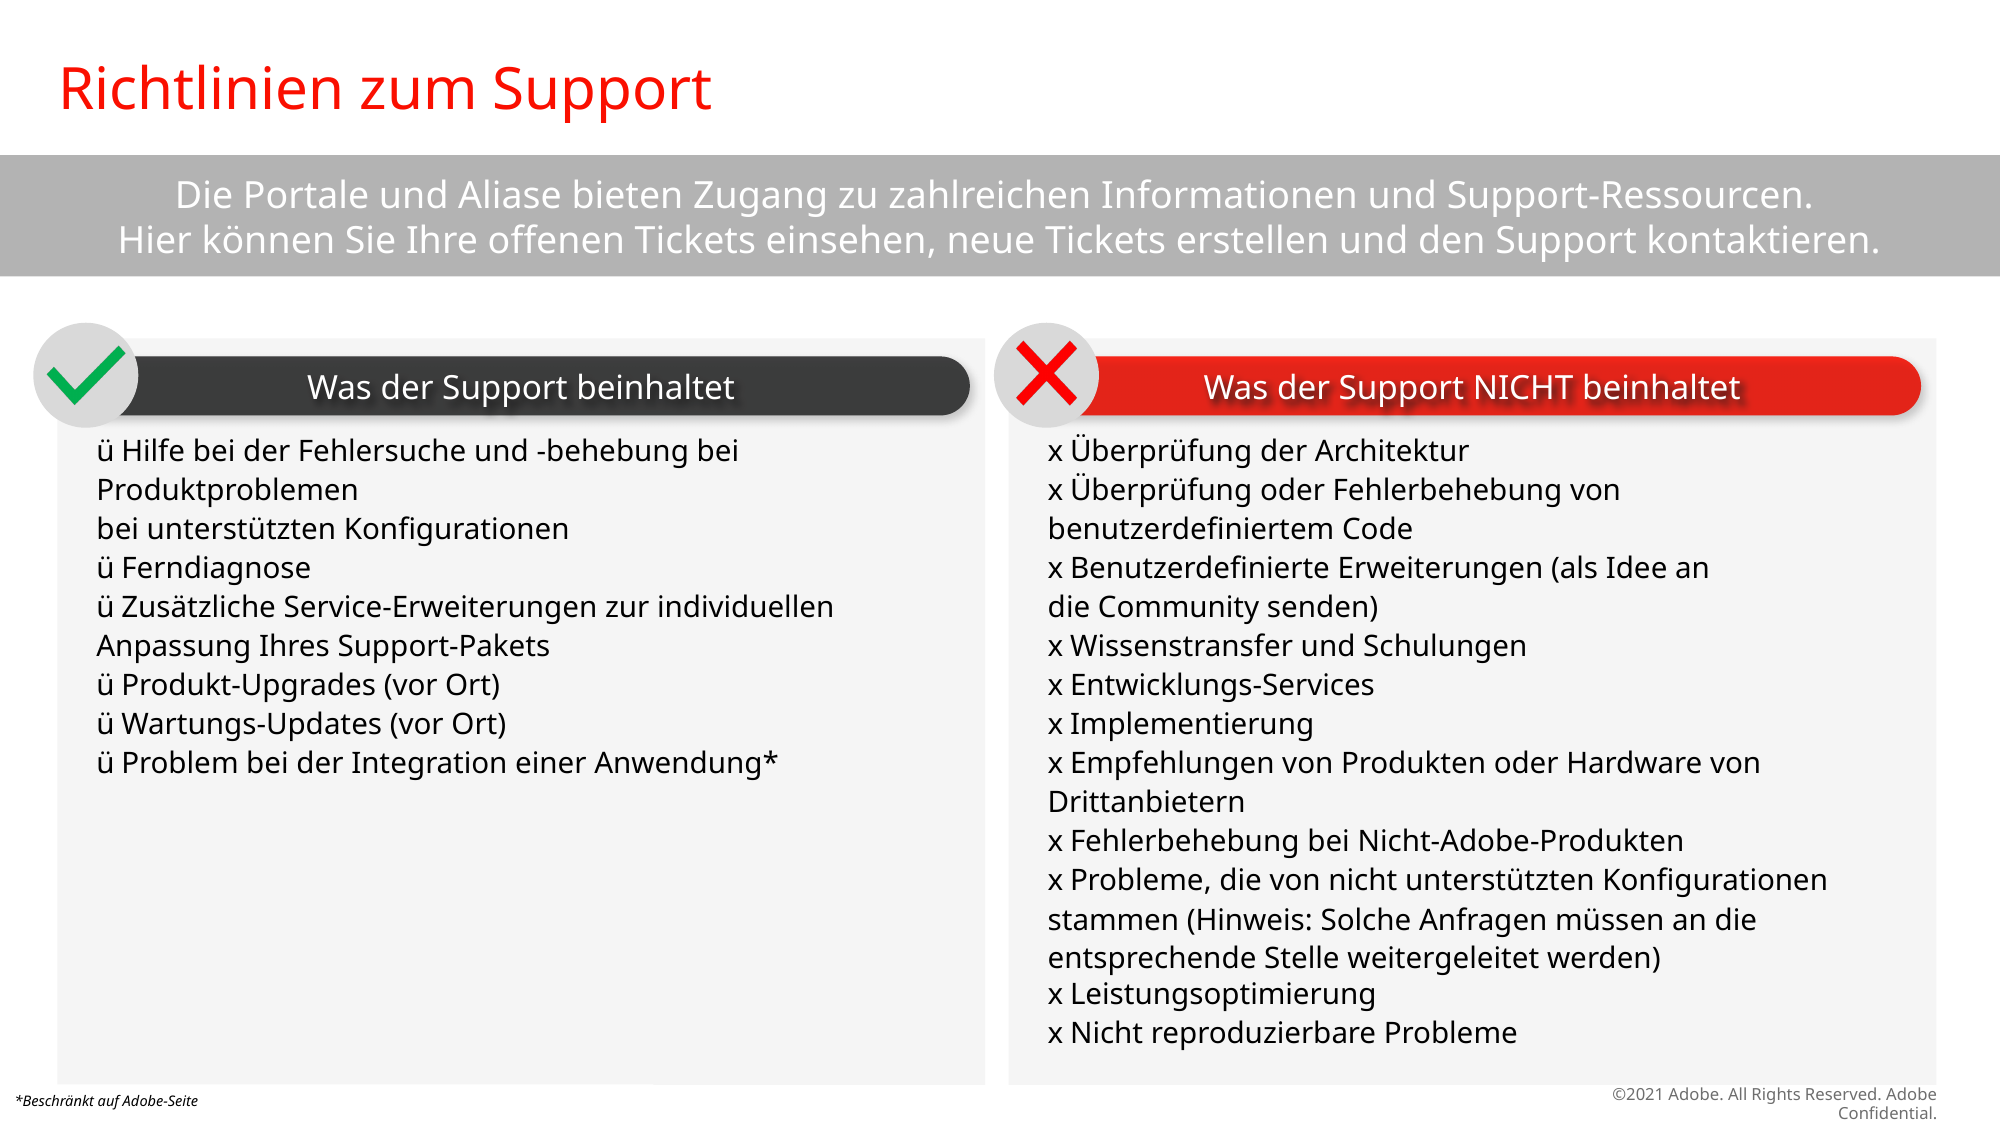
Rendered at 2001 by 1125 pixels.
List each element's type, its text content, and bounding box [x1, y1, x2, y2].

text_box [139, 356, 970, 416]
text_box x Überprüfung der Architektur x Überprüfung oder Fehlerbehebung von benutzerdefiniertem Code x Benutzerdefinierte Erweiterungen (als Idee an die Community senden) x Wissenstransfer und Schulungen x Entwicklungs-Services x Implementierung x Empfehlungen von Produkten oder Hardware von Drittanbietern x Fehlerbehebung bei Nicht-Adobe-Produkten x Probleme, die von nicht unterstützten Konfigurationen stammen (Hinweis: Solche Anfragen müssen an die entsprechende Stelle weitergeleitet werden) x Leistungsoptimierung x Nicht reproduzierbare Probleme [1032, 420, 1913, 1057]
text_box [993, 322, 1099, 428]
text_box ü Hilfe bei der Fehlersuche und -behebung bei Produktproblemen bei unterstützten Konfigurationen ü Ferndiagnose ü Zusätzliche Service-Erweiterungen zur individuellen Anpassung Ihres Support-Pakets ü Produkt-Upgrades (vor Ort) ü Wartungs-Updates (vor Ort) ü Problem bei der Integration einer Anwendung* [81, 420, 962, 830]
text_box [1008, 337, 1937, 1086]
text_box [1099, 356, 1922, 416]
text_box [56, 337, 986, 1086]
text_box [33, 322, 139, 428]
text_box *Beschränkt auf Adobe-Seite [0, 1084, 654, 1117]
text_box Die Portale und Aliase bieten Zugang zu zahlreichen Informationen und Support-Ressourcen. Hier können Sie Ihre offenen Tickets einsehen, neue Tickets erstellen und den Support kontaktieren. [0, 154, 2000, 277]
title Richtlinien zum Support [51, 51, 1937, 154]
